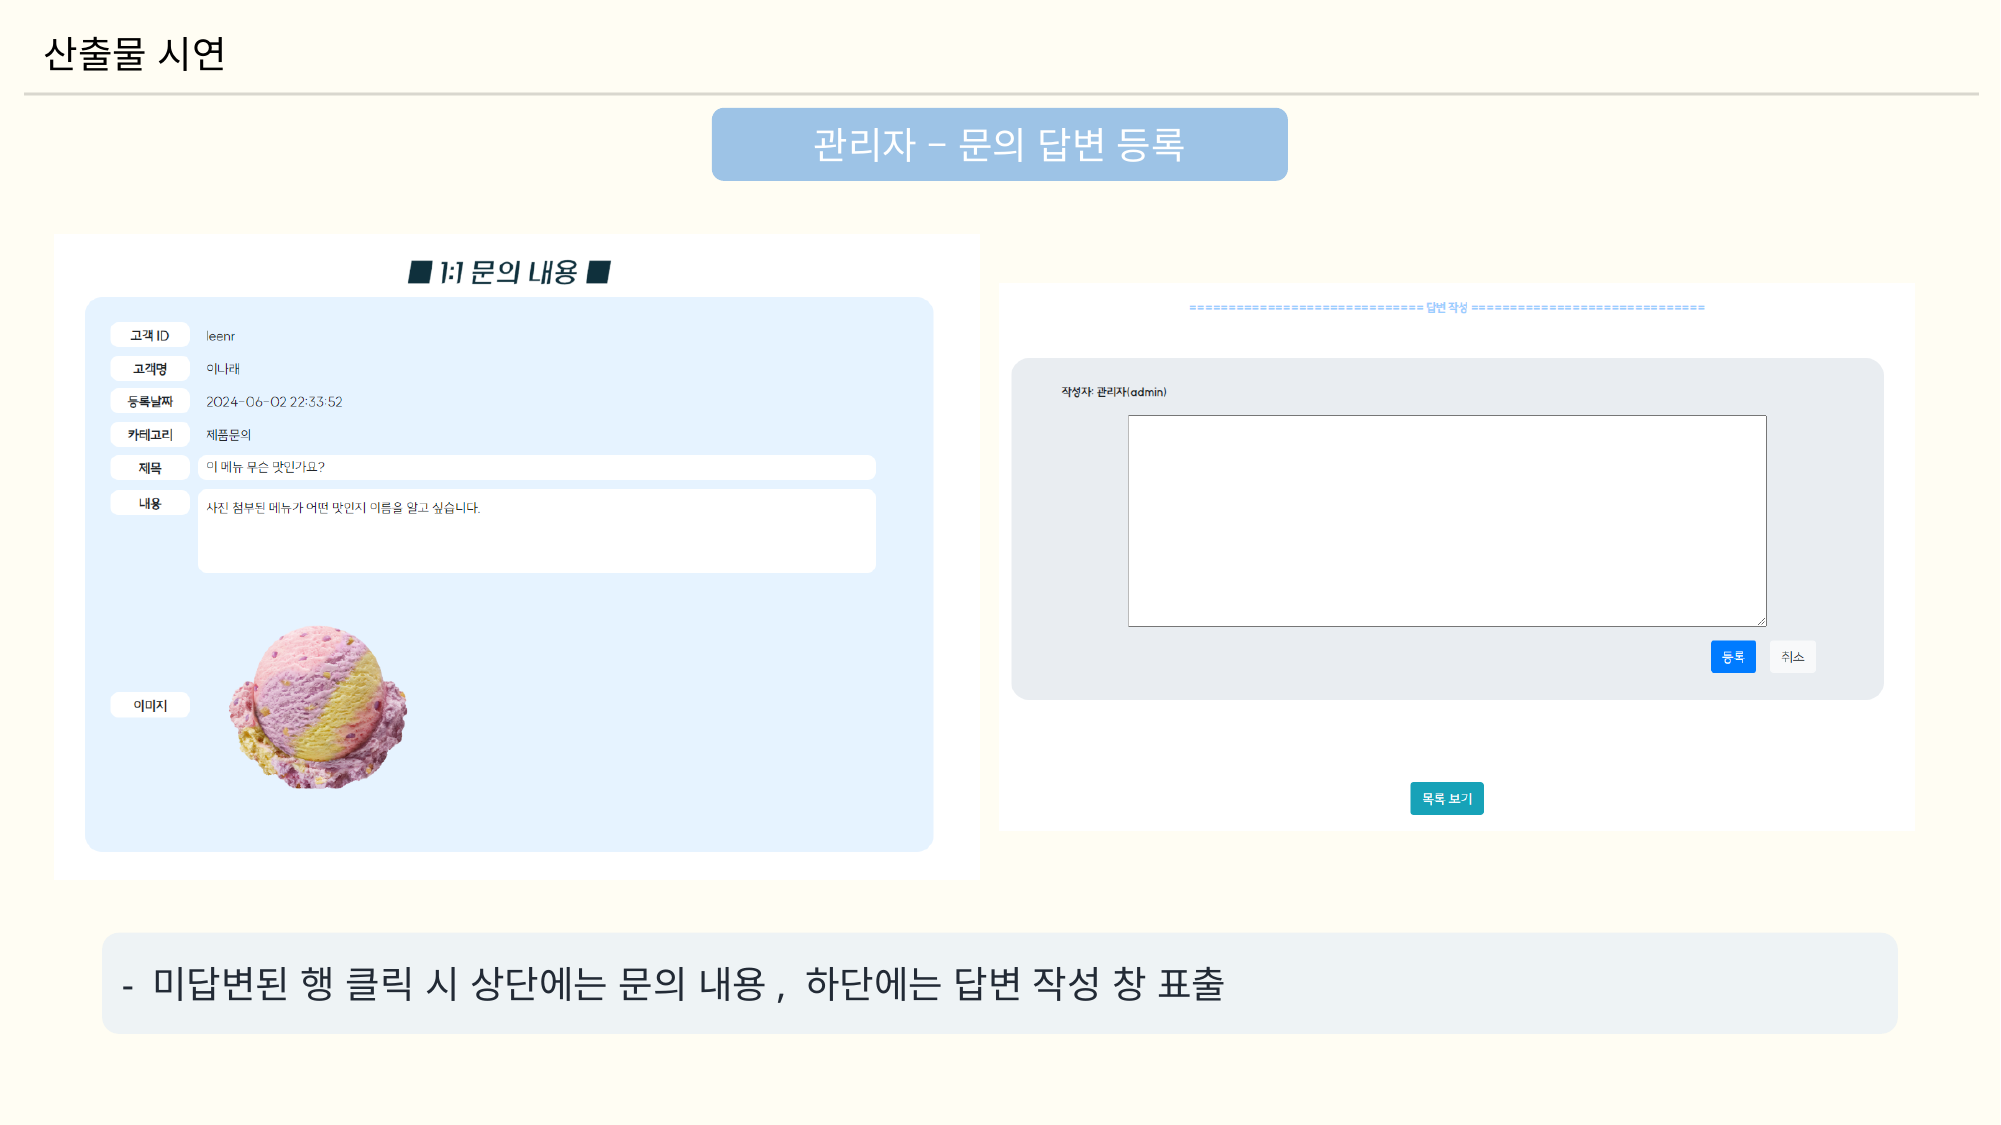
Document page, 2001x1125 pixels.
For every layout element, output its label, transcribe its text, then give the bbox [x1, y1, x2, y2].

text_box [24, 88, 1979, 100]
picture [999, 283, 1915, 831]
text_box 산출물 시연 [29, 23, 242, 84]
text_box 관리자 – 문의 답변 등록 [710, 106, 1289, 182]
picture [54, 234, 980, 880]
text_box - 미답변된 행 클릭 시 상단에는 문의 내용, 하단에는 답변 작성 창 표출 [101, 931, 1899, 1035]
